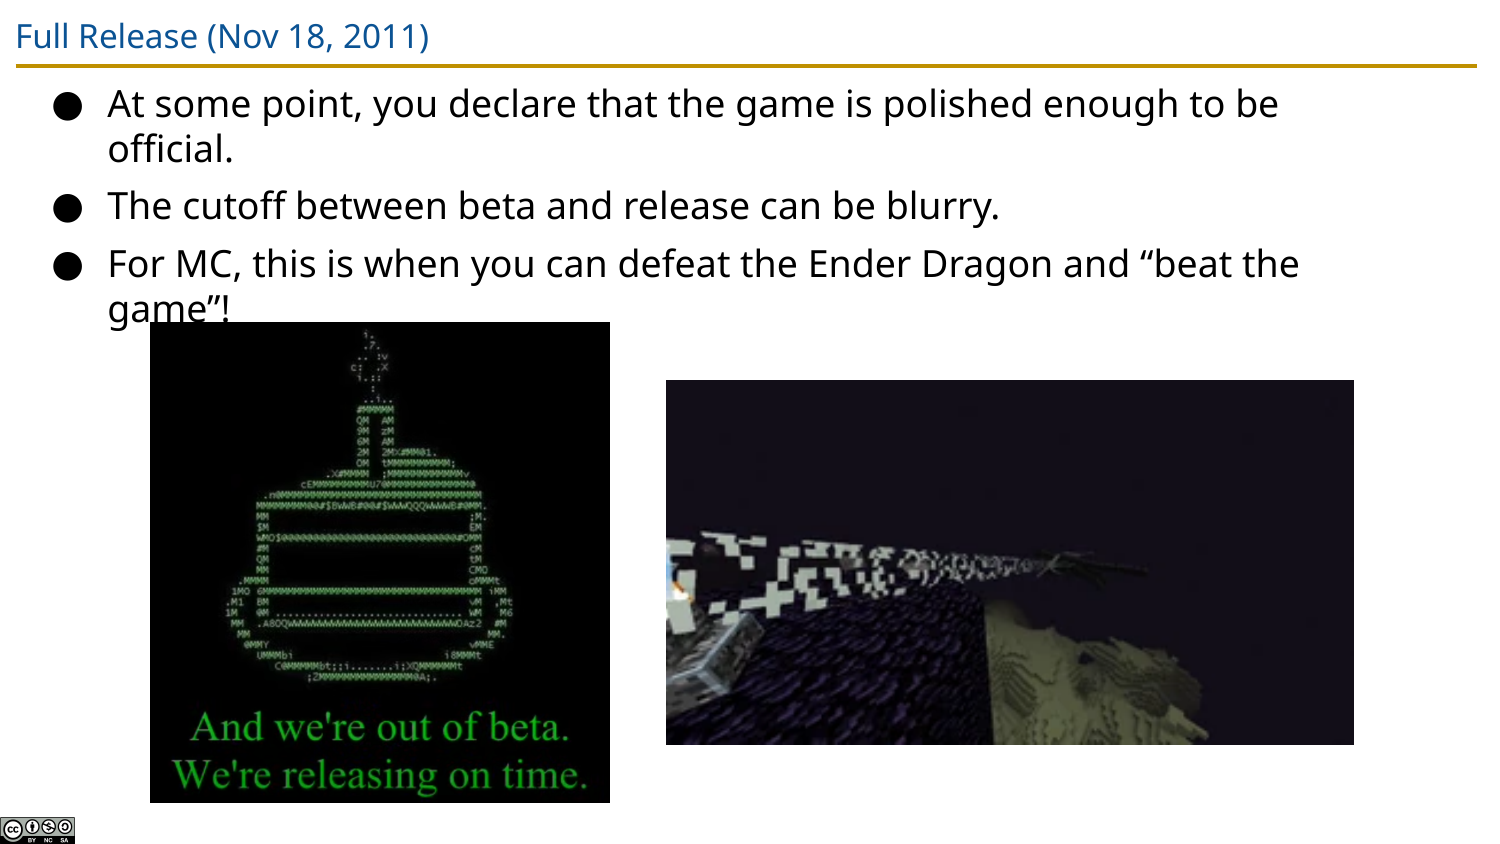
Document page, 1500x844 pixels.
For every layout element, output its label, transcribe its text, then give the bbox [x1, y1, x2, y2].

picture [0, 817, 75, 844]
title Full Release (Nov 18, 2011) [0, 0, 1398, 65]
list At some point, you declare that the game is polished enough to be official. The cutoff between beta and release can be blurry. For MC, this is when you can defeat the Ender Dragon and “beat the game”! [17, 64, 1398, 625]
picture [665, 380, 1354, 746]
picture [150, 322, 610, 803]
